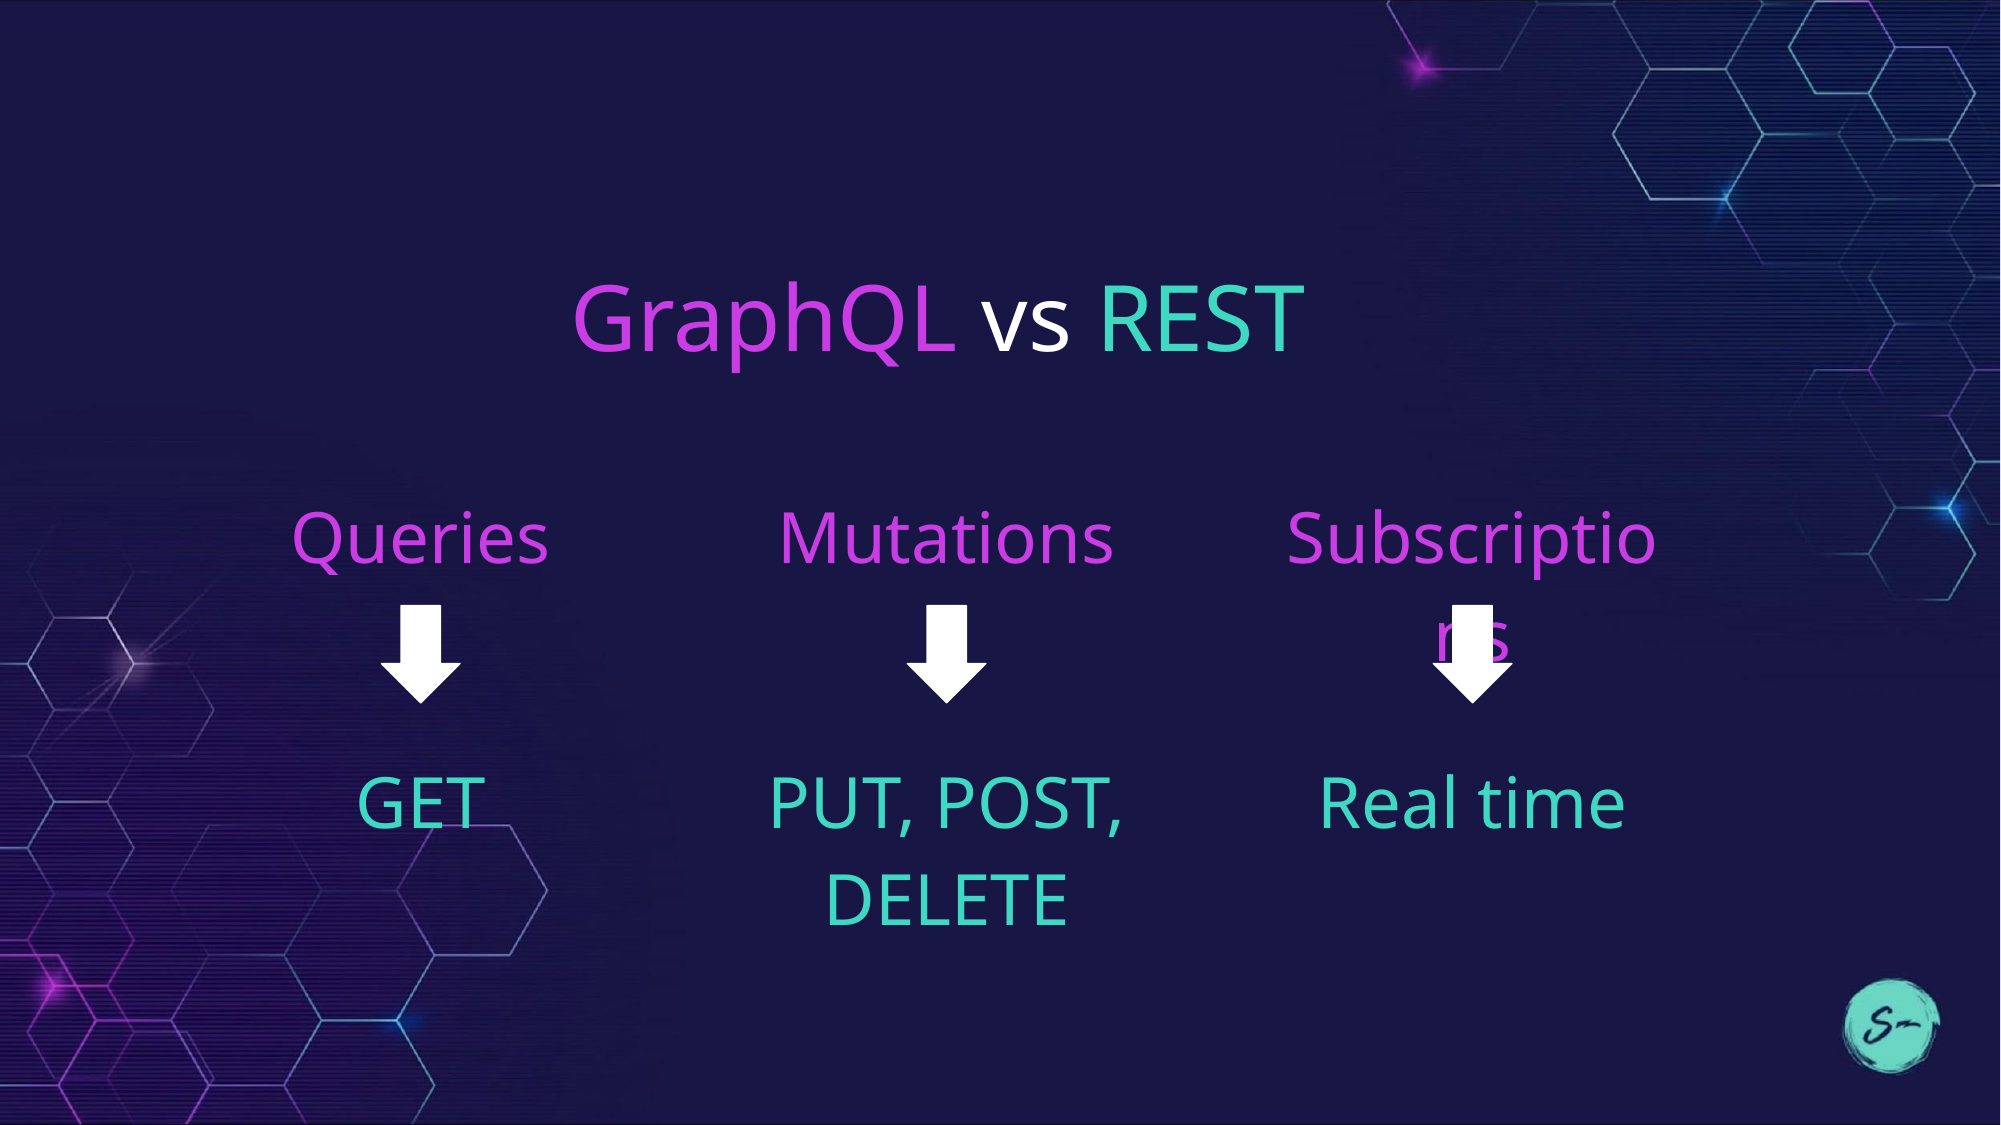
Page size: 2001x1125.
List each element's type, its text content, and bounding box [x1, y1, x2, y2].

text_box Queries [205, 465, 636, 579]
text_box [381, 605, 460, 703]
text_box [907, 605, 986, 703]
text_box [1433, 605, 1512, 703]
picture [0, 0, 2001, 1125]
text_box Subscriptions [1257, 465, 1688, 579]
text_box Mutations [731, 465, 1162, 579]
title GraphQL vs REST [429, 281, 1447, 379]
text_box GET [205, 729, 636, 844]
text_box PUT, POST, DELETE [670, 729, 1196, 844]
text_box Real time [1196, 729, 1749, 844]
